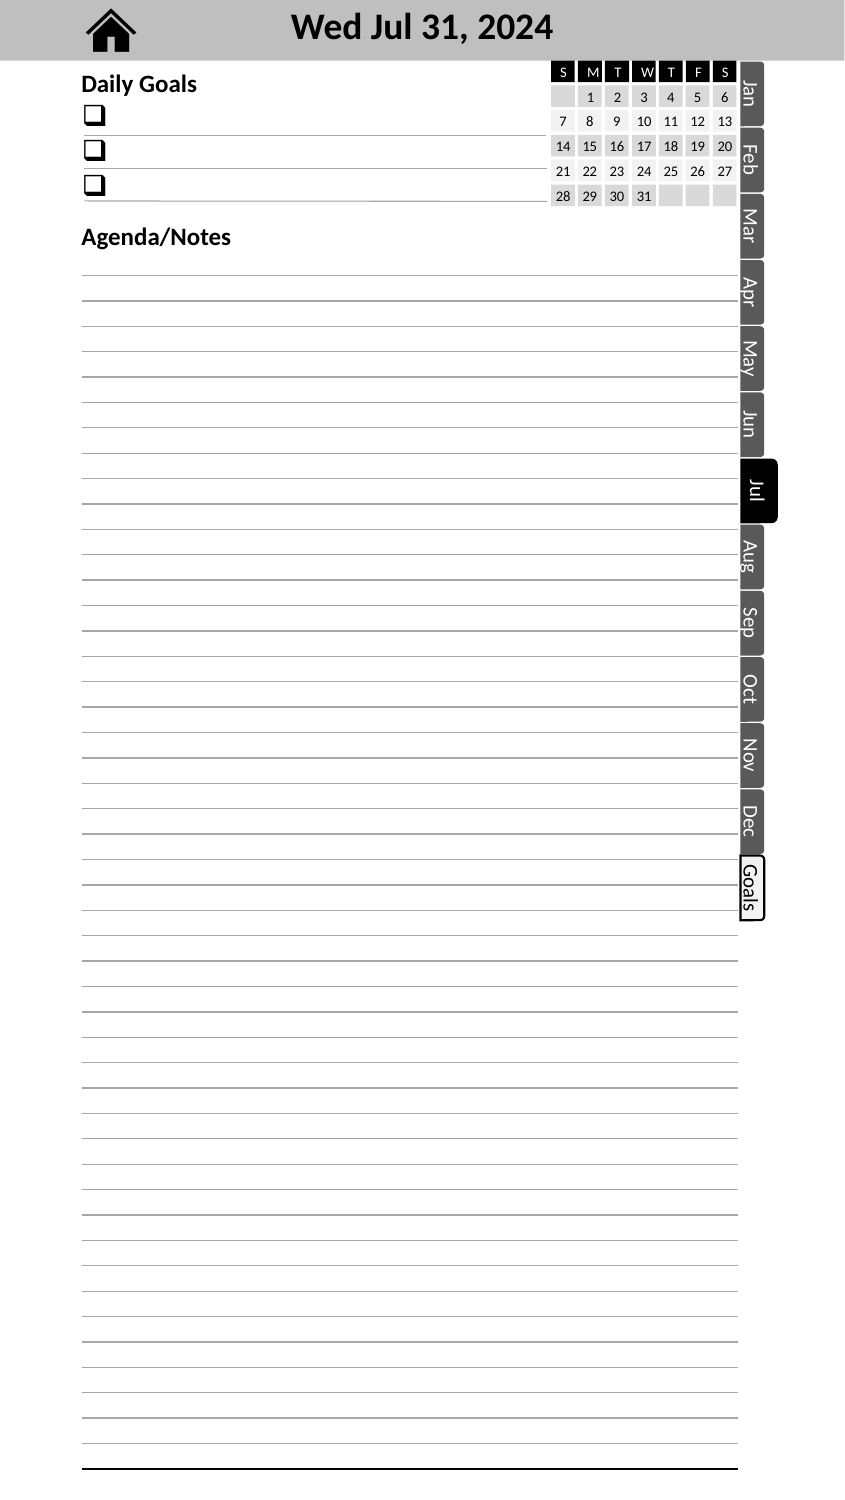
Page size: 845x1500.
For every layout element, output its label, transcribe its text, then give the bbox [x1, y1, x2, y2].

picture [82, 1, 140, 59]
list Wed Jul 31, 2024 [190, 0, 655, 61]
